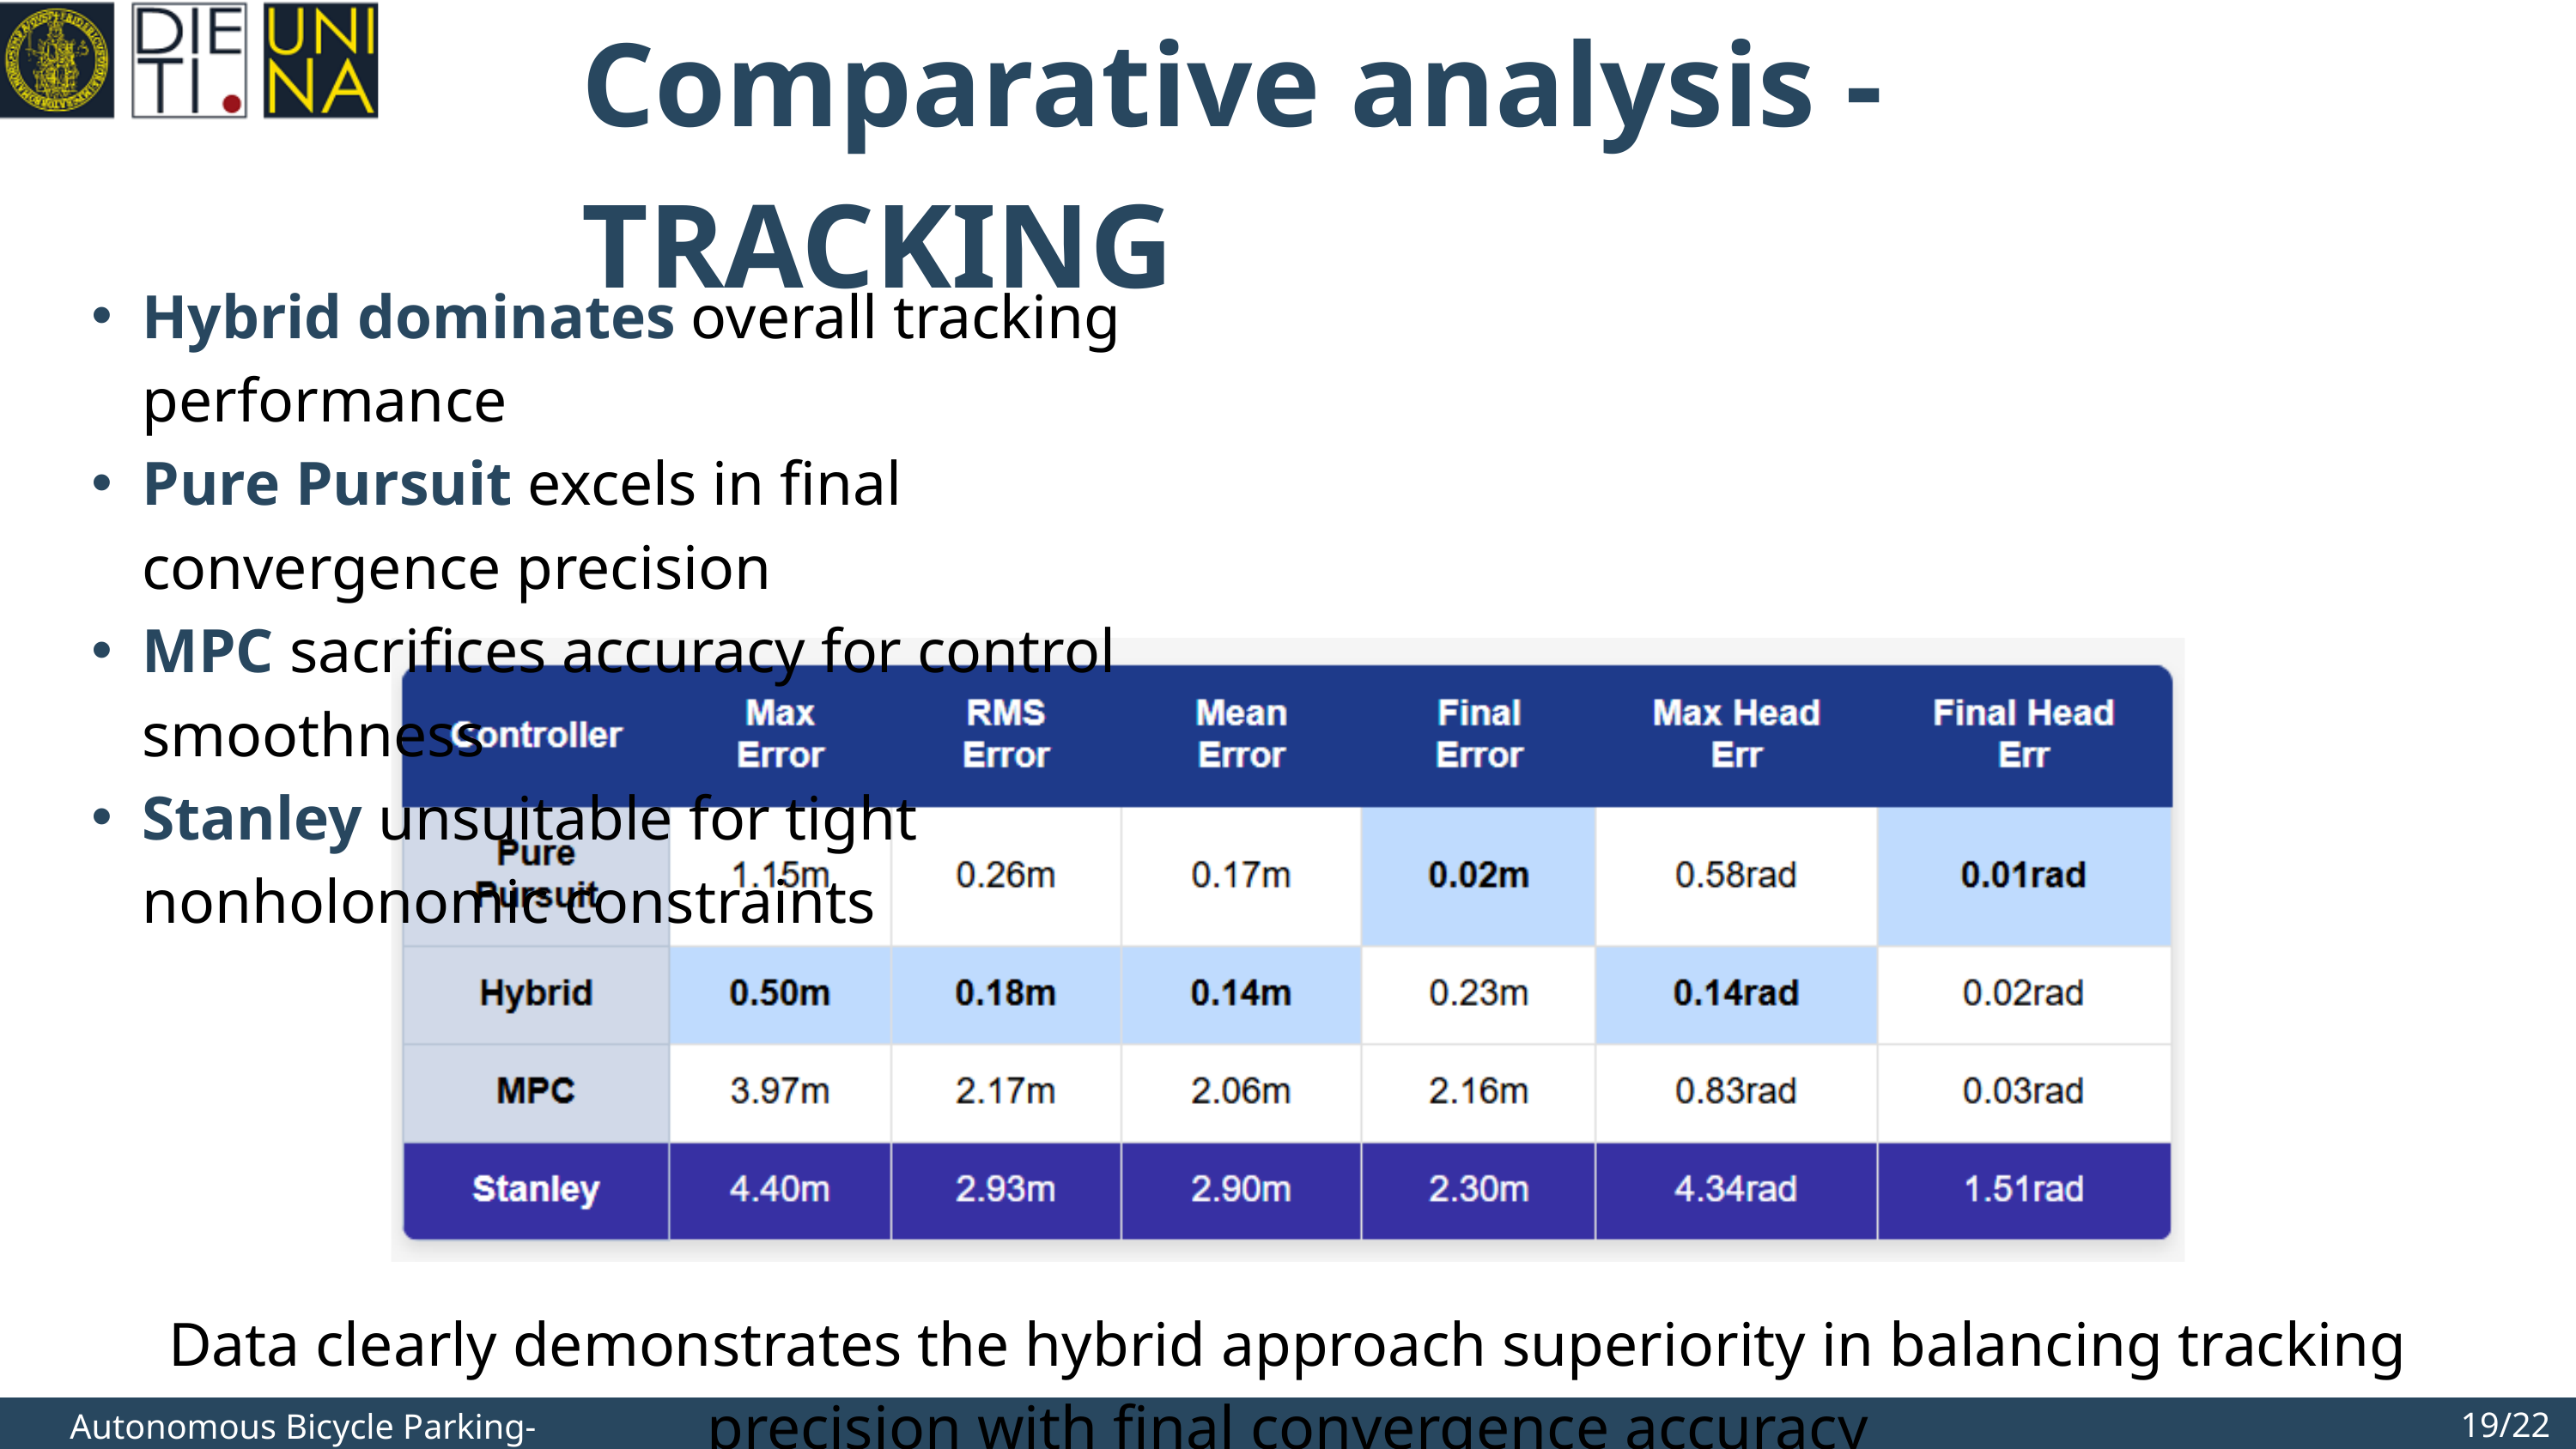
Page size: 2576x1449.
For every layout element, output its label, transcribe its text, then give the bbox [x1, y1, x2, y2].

text_box [0, 0, 379, 123]
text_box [0, 1397, 2576, 1449]
text_box Comparative analysis - TRACKING [581, 0, 1995, 312]
text_box [391, 638, 2185, 1262]
text_box Hybrid dominates overall tracking performance Pure Pursuit excels in final convergence precision MPC sacrifices accuracy for control smoothness Stanley unsuitable for tight nonholonomic constraints [40, 266, 1244, 936]
text_box Data clearly demonstrates the hybrid approach superiority in balancing tracking precision with final convergence accuracy [40, 1294, 2536, 1394]
